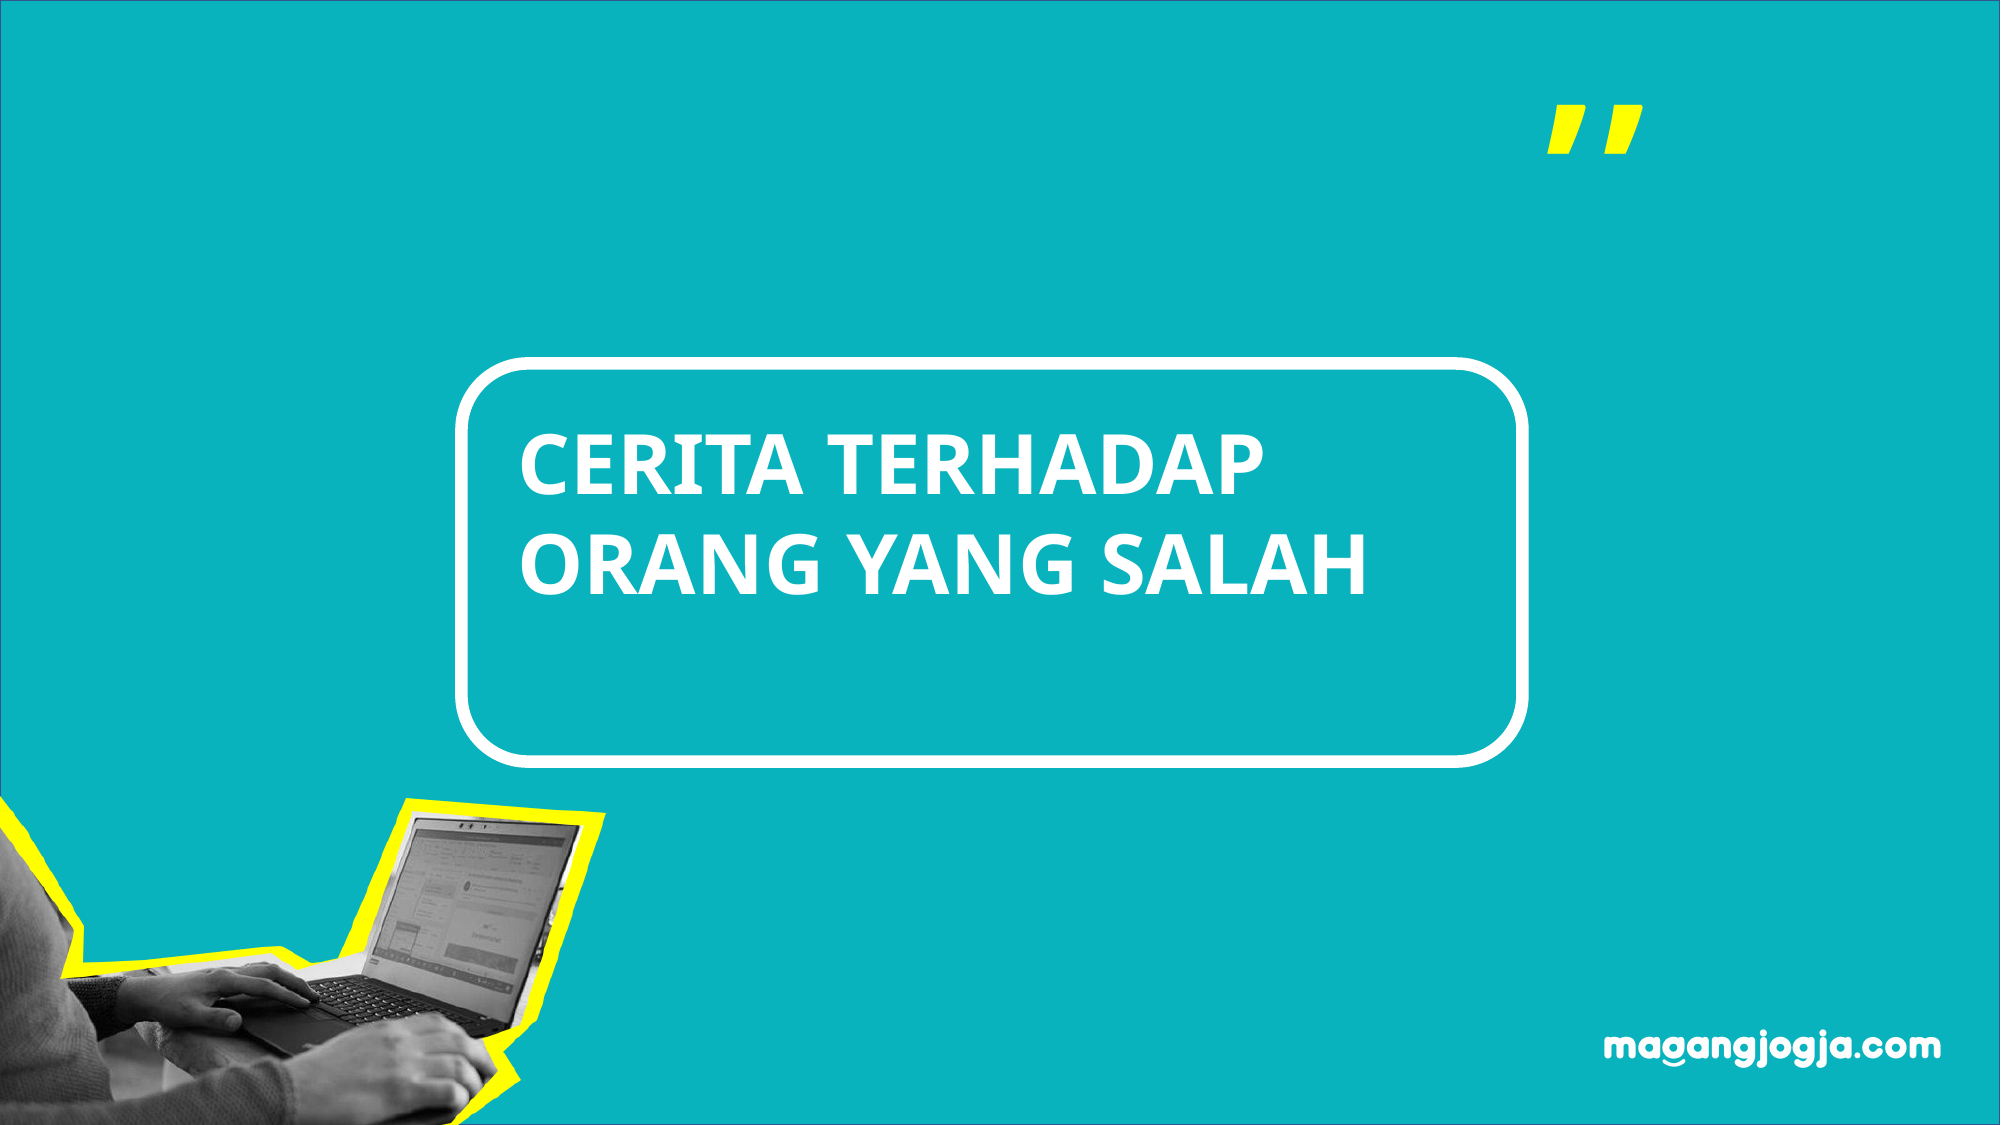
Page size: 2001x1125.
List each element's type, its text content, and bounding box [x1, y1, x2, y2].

text_box [0, 0, 2000, 1125]
text_box ,, [1526, 0, 1671, 177]
text_box [460, 362, 1524, 763]
picture [0, 705, 749, 1125]
picture [1598, 952, 1950, 1125]
